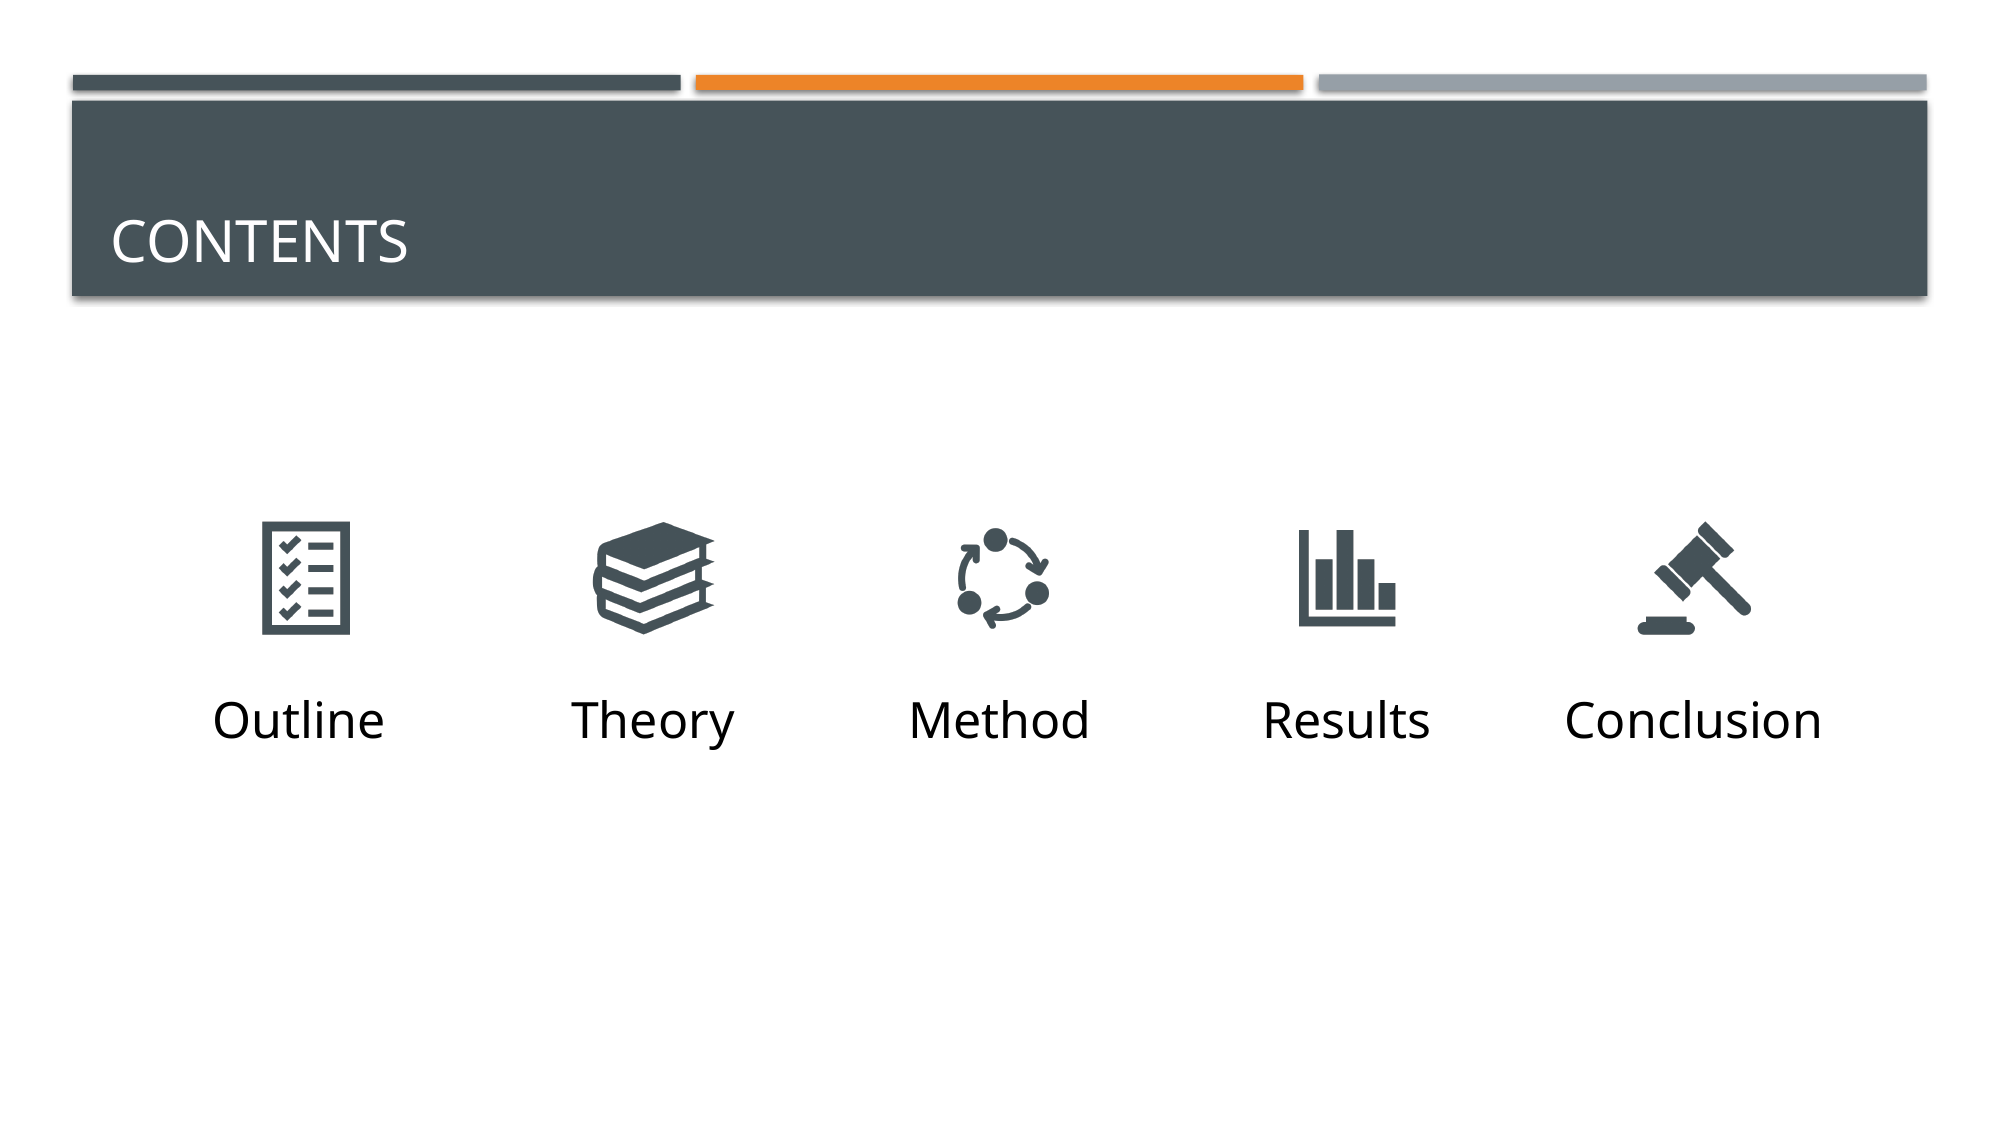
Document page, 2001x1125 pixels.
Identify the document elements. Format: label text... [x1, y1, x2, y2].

title Contents [95, 115, 1905, 282]
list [94, 357, 1906, 962]
